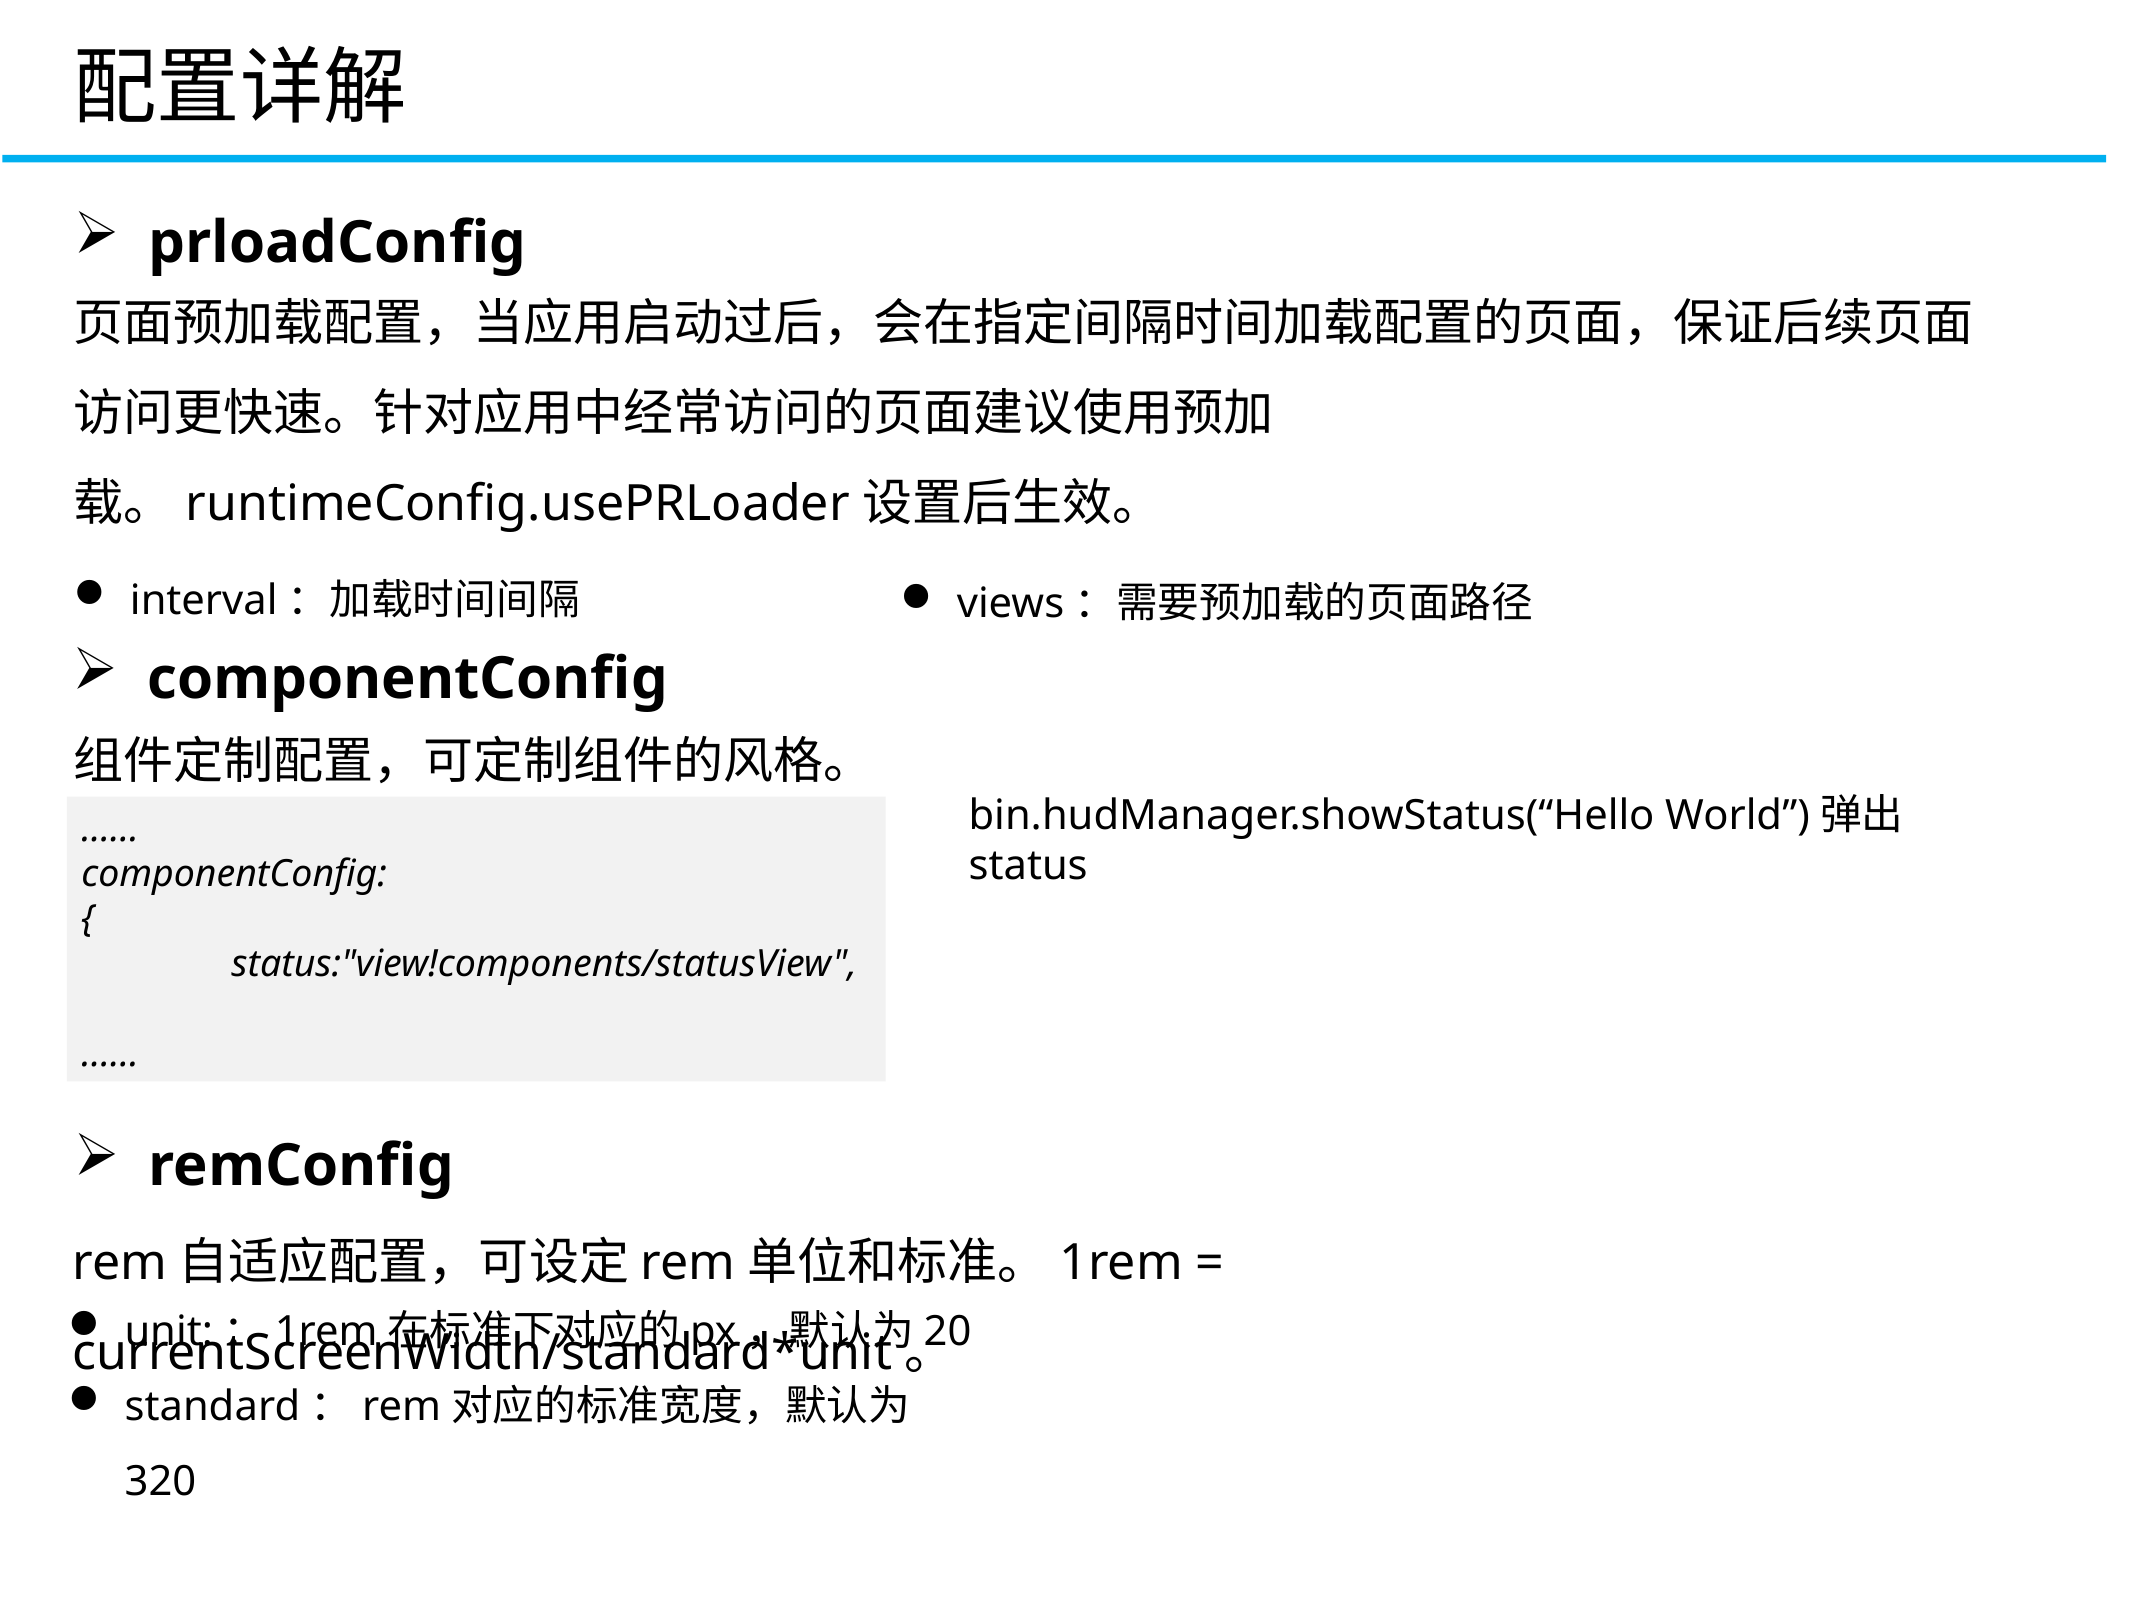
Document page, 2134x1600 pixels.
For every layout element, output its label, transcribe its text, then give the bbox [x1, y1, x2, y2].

text_box [2, 154, 2107, 163]
text_box prloadConfig [58, 162, 914, 253]
text_box 配置详解 [58, 25, 1763, 148]
text_box interval：加载时间间隔 [58, 540, 1008, 598]
text_box componentConfig [57, 598, 912, 718]
text_box 页面预加载配置，当应用启动过后，会在指定间隔时间加载配置的页面，保证后续页面访问更快速。针对应用中经常访问的页面建议使用预加载。runtimeConfig.usePRLoader设置后生效。 [58, 253, 2000, 539]
text_box rem自适应配置，可设定rem单位和标准。1rem = currentScreenWidth/standard*unit。 [57, 1191, 1999, 1387]
text_box remConfig [58, 1084, 914, 1191]
text_box bin.hudManager.showStatus(“Hello World”)弹出status [953, 780, 1965, 896]
text_box views：需要预加载的页面路径 [885, 543, 1835, 634]
text_box 组件定制配置，可定制组件的风格。 [58, 690, 2000, 796]
text_box …… componentConfig: { status:"view!components/statusView", …… [66, 796, 886, 1082]
text_box unit:：1rem在标准下对应的px，默认为20 standard：rem对应的标准宽度，默认为320 [53, 1271, 1003, 1511]
